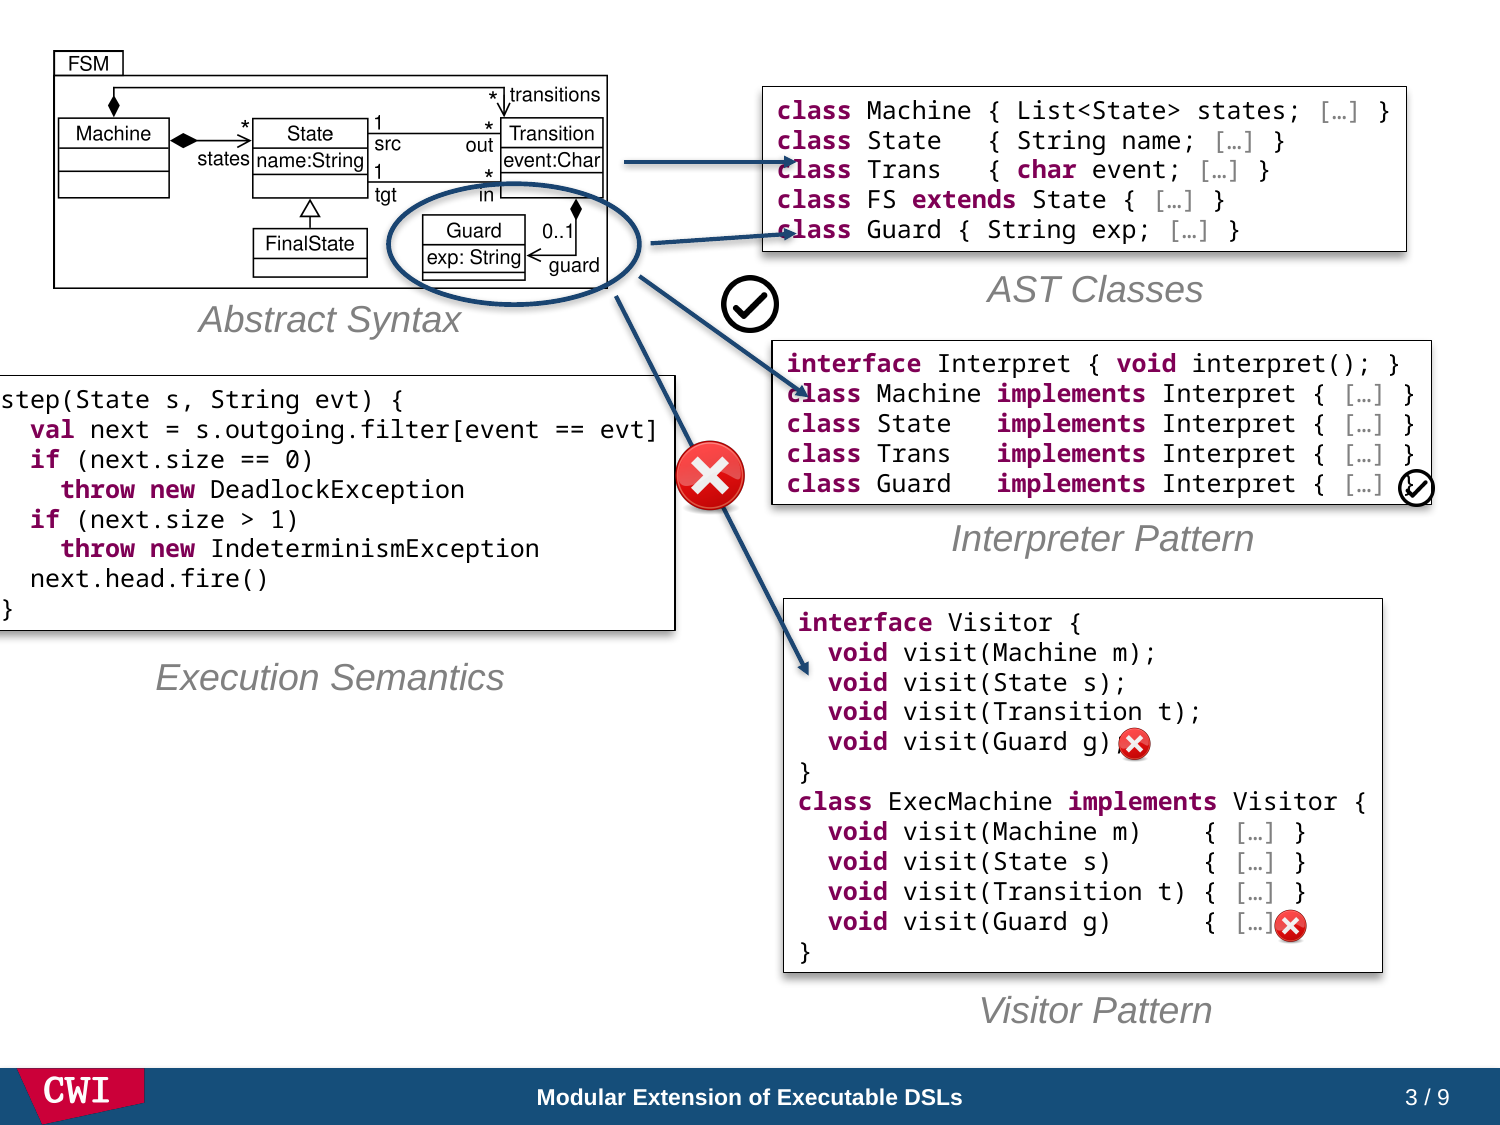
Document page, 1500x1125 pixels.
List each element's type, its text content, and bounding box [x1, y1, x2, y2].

picture [1397, 469, 1435, 507]
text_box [615, 295, 809, 676]
text_box interface Interpret { void interpret(); } class Machine implements Interpret { […] } class State implements Interpret { […] } class Trans implements Interpret { […] } class Guard implements Interpret { […] } [813, 340, 1432, 505]
text_box Execution Semantics [140, 645, 520, 705]
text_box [821, 598, 1344, 1040]
picture [1116, 727, 1152, 762]
picture [672, 438, 749, 515]
text_box AST Classes [972, 257, 1219, 317]
footer Modular Extension of Executable DSLs [0, 1068, 1500, 1125]
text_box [639, 275, 809, 398]
picture [721, 275, 779, 333]
text_box step(State s, String evt) { val next = s.outgoing.filter[event == evt] if (next.size == 0) throw new DeadlockException if (next.size > 1) throw new IndeterminismException next.head.fire() } [0, 375, 610, 631]
text_box [612, 205, 641, 283]
text_box Abstract Syntax [184, 298, 477, 348]
text_box class Machine { List<State> states; […] } class State { String name; […] } class Trans { char event; […] } class FS extends State { […] } class Guard { String exp; […] } [762, 86, 1407, 252]
text_box [454, 298, 574, 306]
text_box Interpreter Pattern [936, 506, 1271, 566]
picture [53, 49, 608, 289]
slide_number 3 / 9 [1405, 1074, 1492, 1119]
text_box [650, 233, 797, 244]
picture [1272, 909, 1308, 944]
